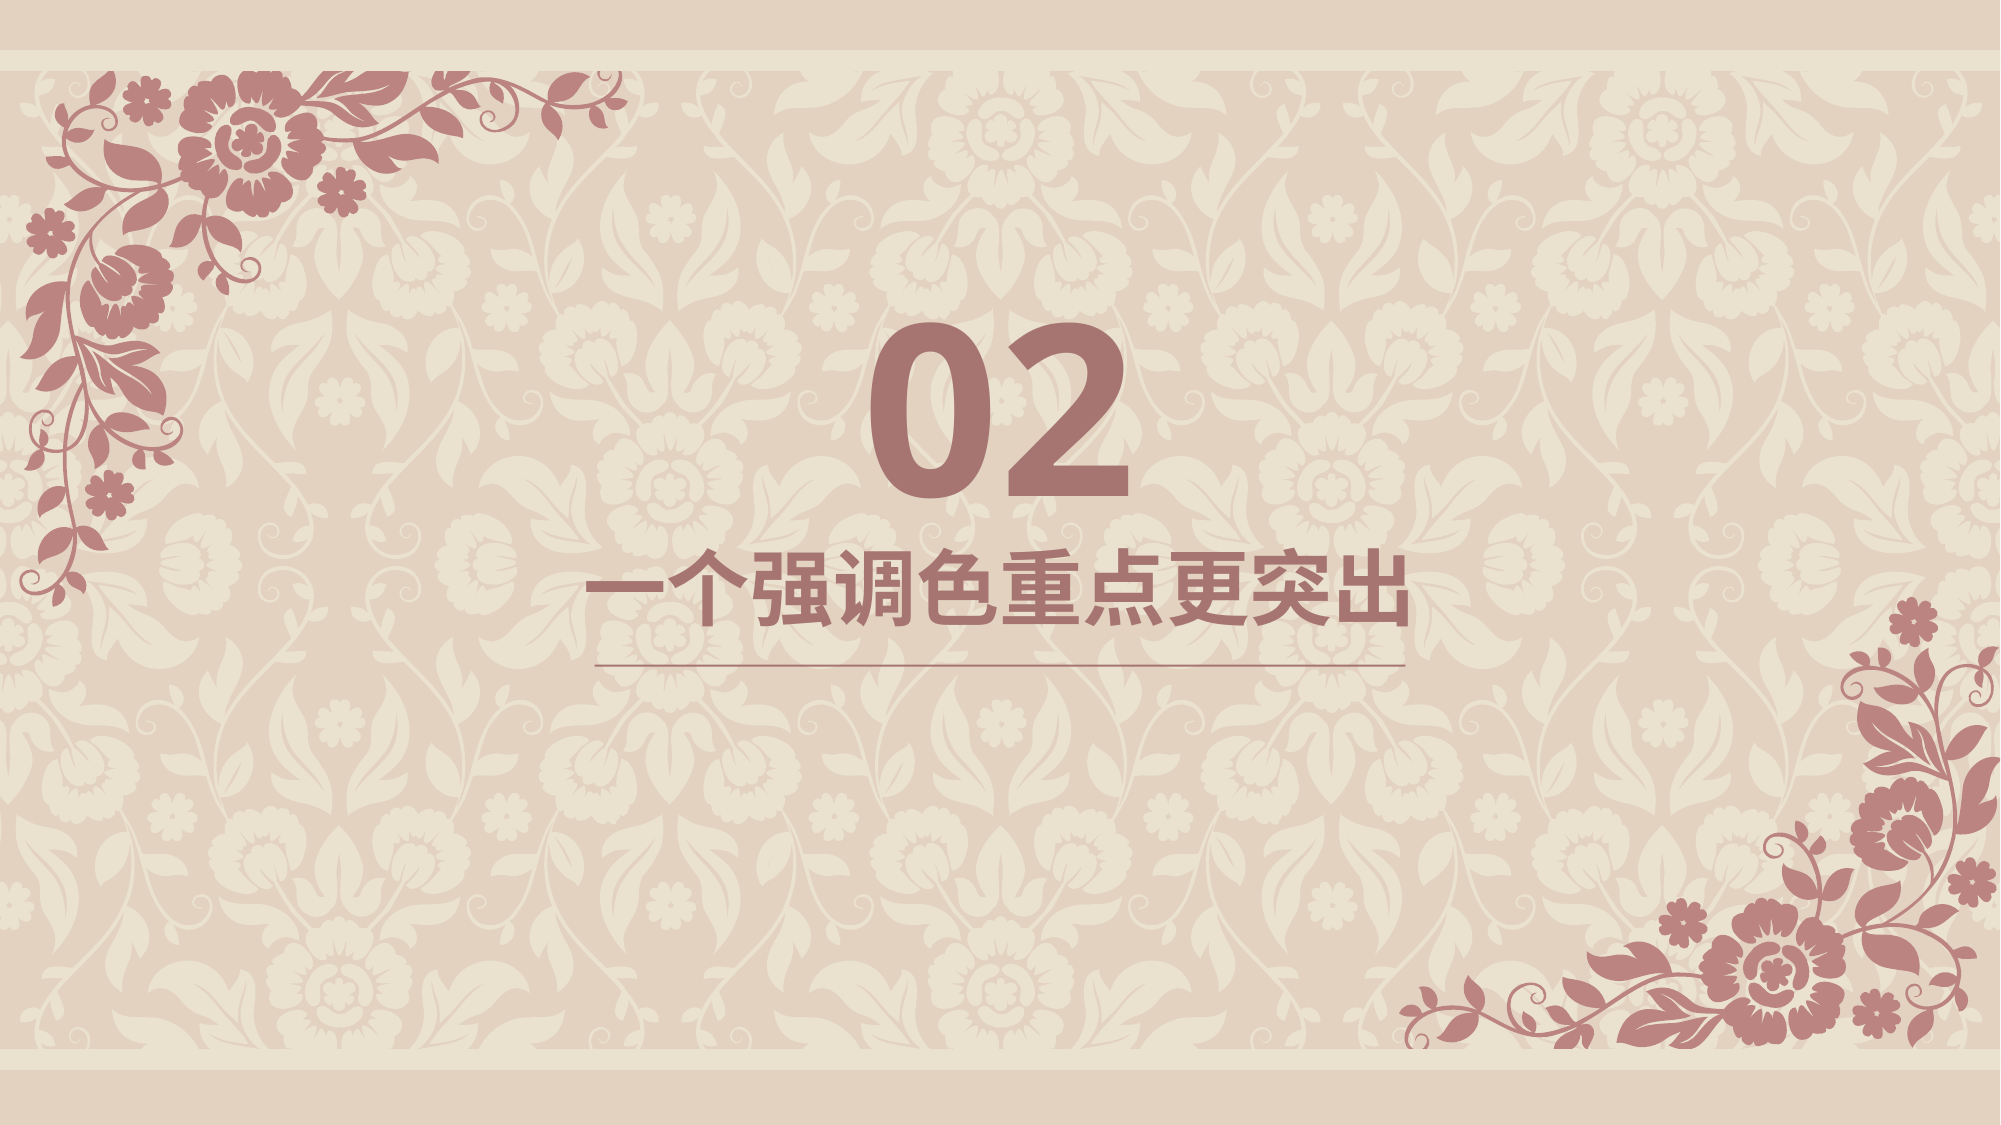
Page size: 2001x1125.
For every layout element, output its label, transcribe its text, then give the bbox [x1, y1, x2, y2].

text_box 02 [698, 249, 1301, 501]
title 一个强调色重点更突出 [284, 501, 1716, 644]
